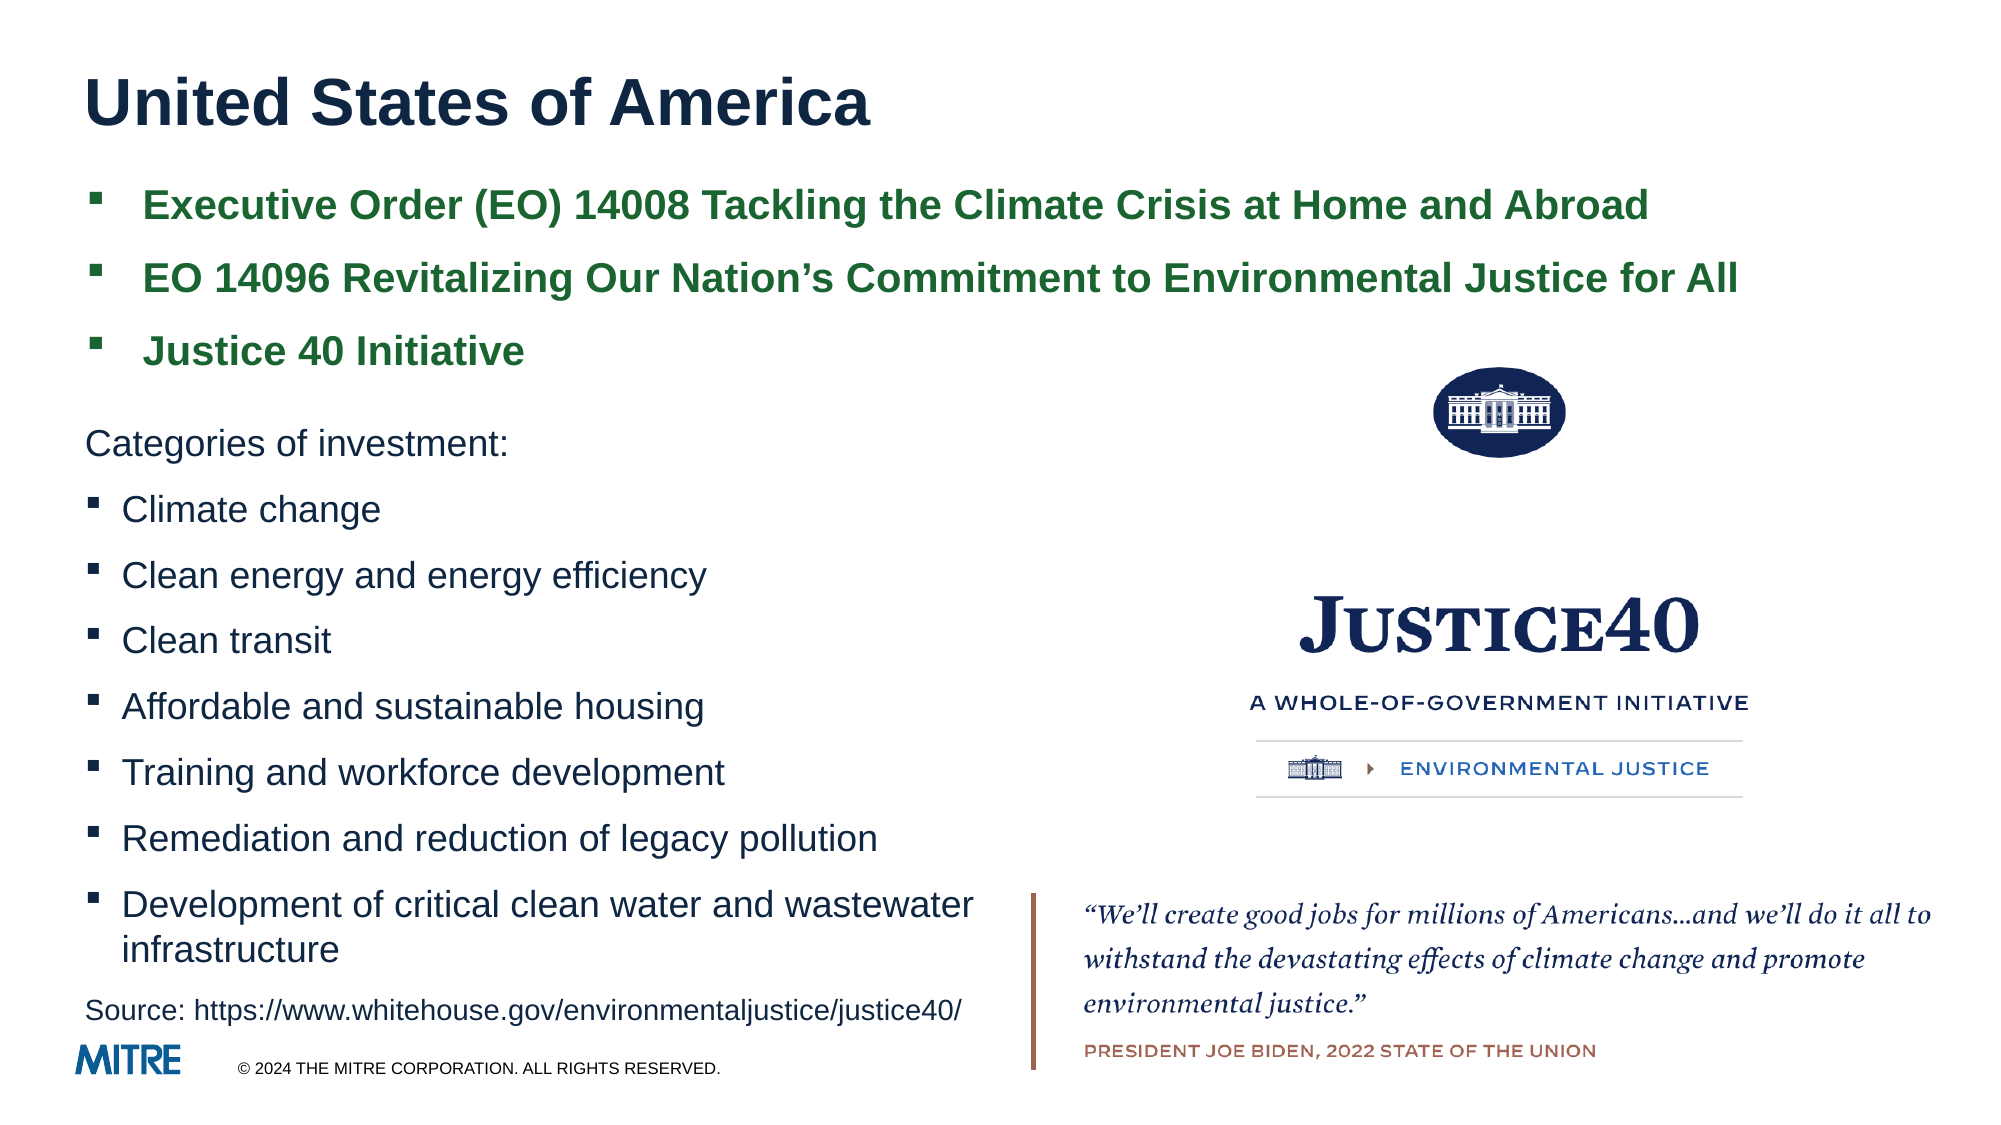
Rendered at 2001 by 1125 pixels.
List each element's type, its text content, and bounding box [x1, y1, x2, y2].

footer © 2024 THE MITRE CORPORATION. ALL RIGHTS RESERVED. [237, 1037, 972, 1098]
list Executive Order (EO) 14008 Tackling the Climate Crisis at Home and Abroad EO 14096 Revitalizing Our Nation’s Commitment to Environmental Justice for All Justice 40 Initiative [69, 160, 2000, 398]
picture [70, 1038, 188, 1083]
list Categories of investment: Climate change Clean energy and energy efficiency Clean transit Affordable and sustainable housing Training and workforce development Remediation and reduction of legacy pollution Development of critical clean water and wastewater infrastructure Source: https://www.whitehouse.gov/environmentaljustice/justice40/ [69, 411, 994, 1038]
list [1006, 353, 2000, 1095]
title United States of America [69, 60, 970, 160]
